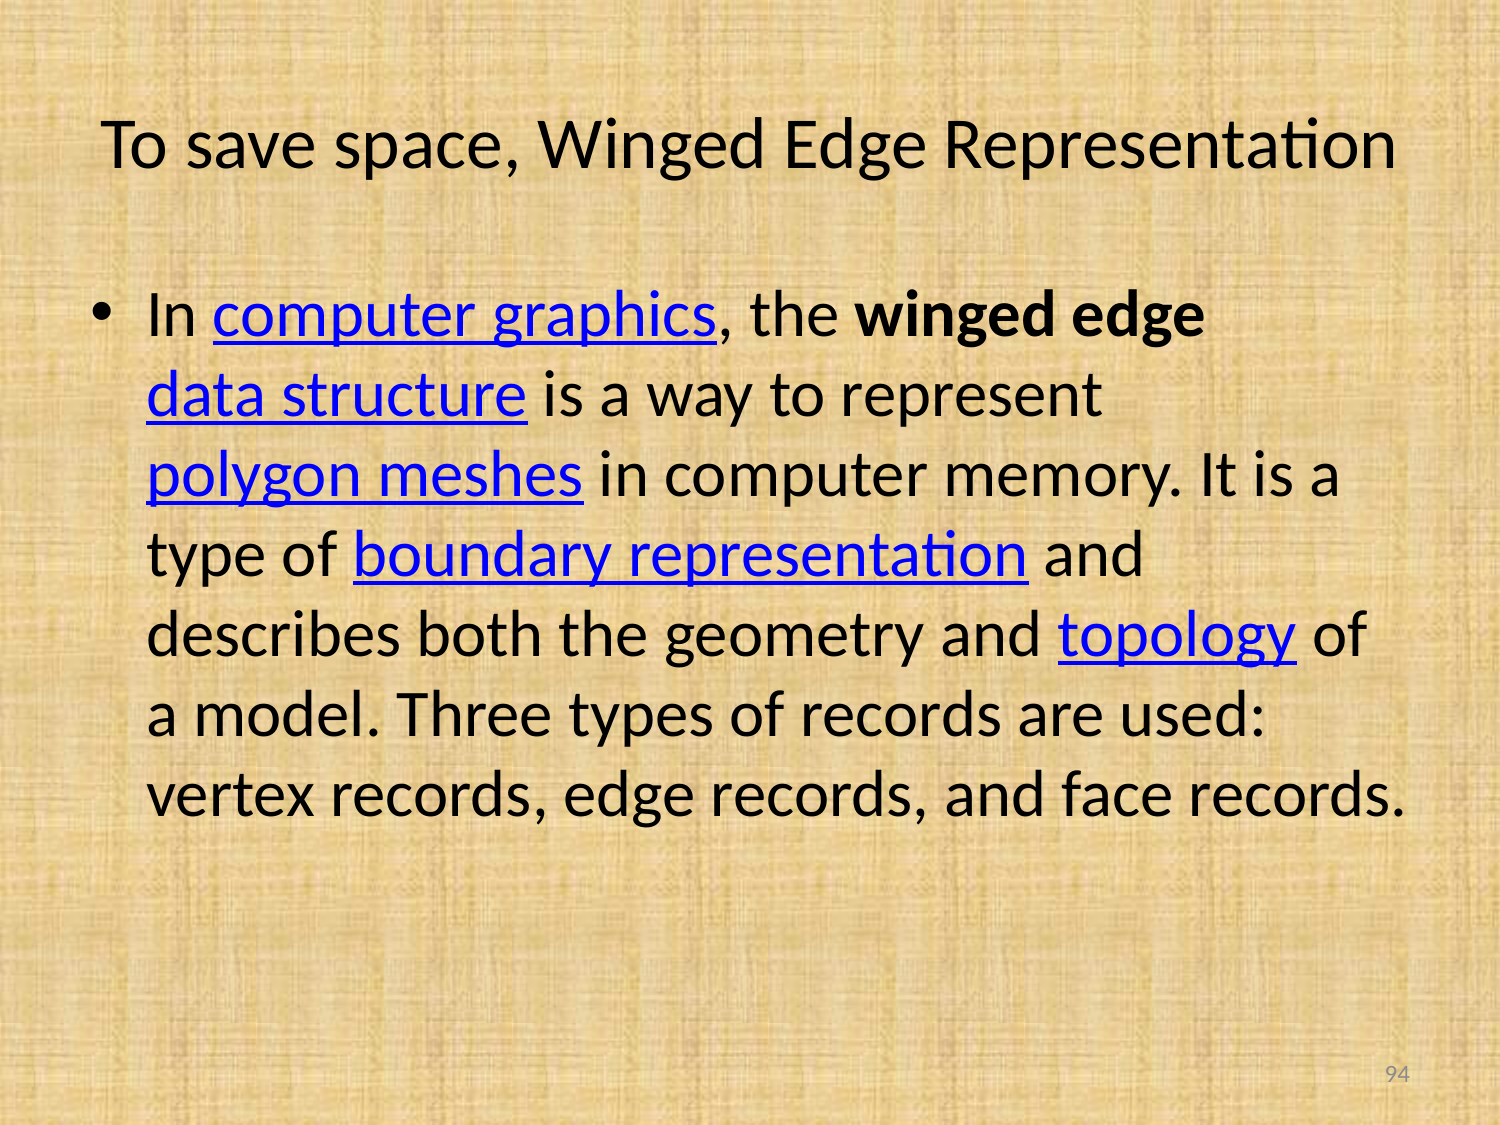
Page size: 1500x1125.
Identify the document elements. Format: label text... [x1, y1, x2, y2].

list In computer graphics, the winged edge data structure is a way to represent polygon meshes in computer memory. It is a type of boundary representation and describes both the geometry and topology of a model. Three types of records are used: vertex records, edge records, and face records. [75, 262, 1425, 1005]
slide_number 94 [1074, 1042, 1425, 1103]
title To save space, Winged Edge Representation [75, 45, 1425, 233]
picture [0, 0, 1500, 1125]
